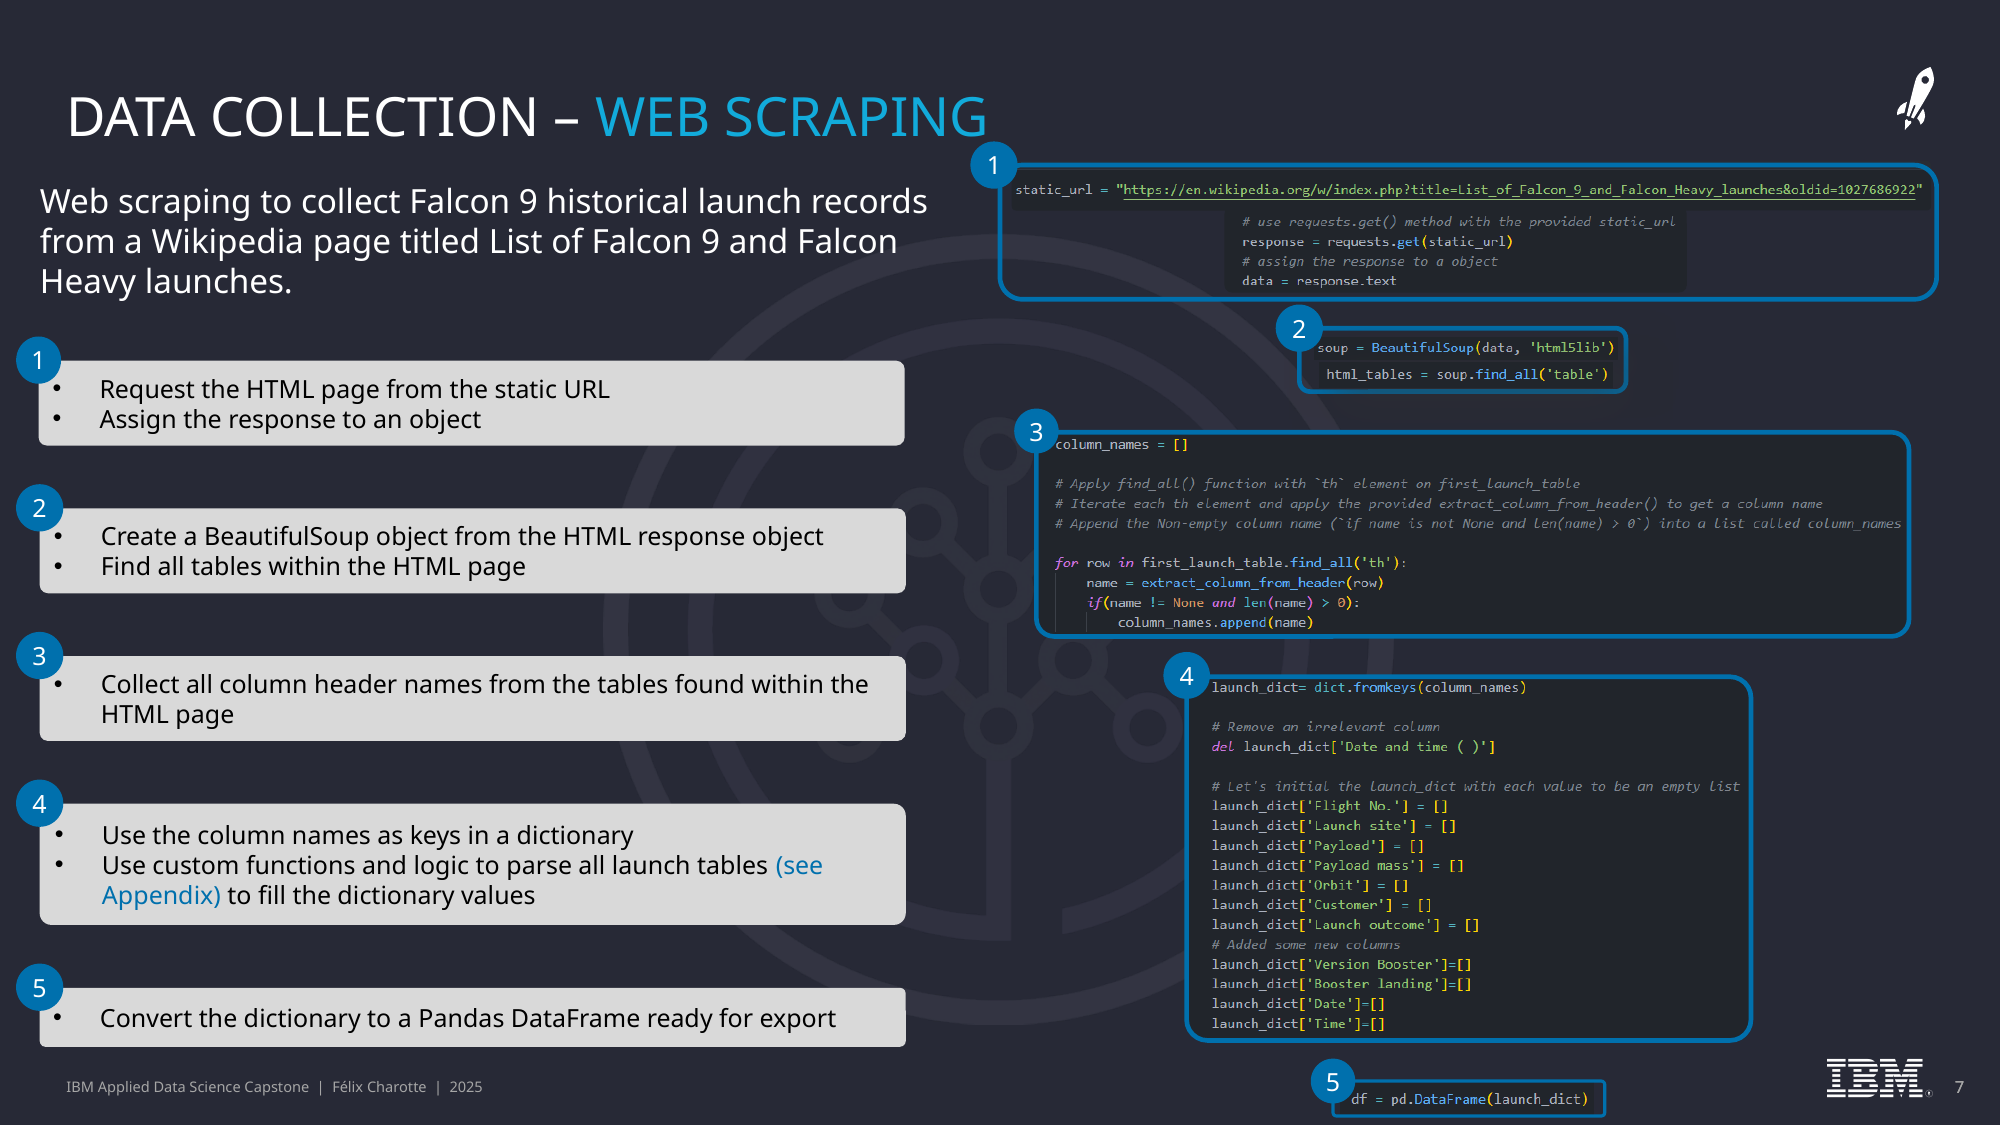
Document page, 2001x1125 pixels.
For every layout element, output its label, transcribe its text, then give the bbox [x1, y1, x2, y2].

picture [1826, 1058, 1934, 1098]
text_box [16, 631, 906, 741]
text_box [1298, 353, 1302, 368]
picture [1036, 432, 1910, 637]
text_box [16, 484, 906, 594]
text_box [16, 336, 905, 446]
text_box [1005, 172, 1938, 301]
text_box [1310, 1058, 1605, 1117]
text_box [1314, 337, 1618, 389]
title DATA COLLECTION – WEB SCRAPING [66, 30, 1863, 149]
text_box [1164, 652, 1751, 1041]
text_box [16, 963, 906, 1047]
text_box Web scraping to collect Falcon 9 historical launch records from a Wikipedia page titled List of Falcon 9 and Falcon Heavy launches. [25, 172, 962, 308]
text_box [1298, 369, 1302, 390]
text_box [970, 141, 1932, 293]
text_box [16, 779, 906, 925]
text_box 3 [1013, 407, 1060, 455]
text_box 2 [1274, 303, 1324, 353]
